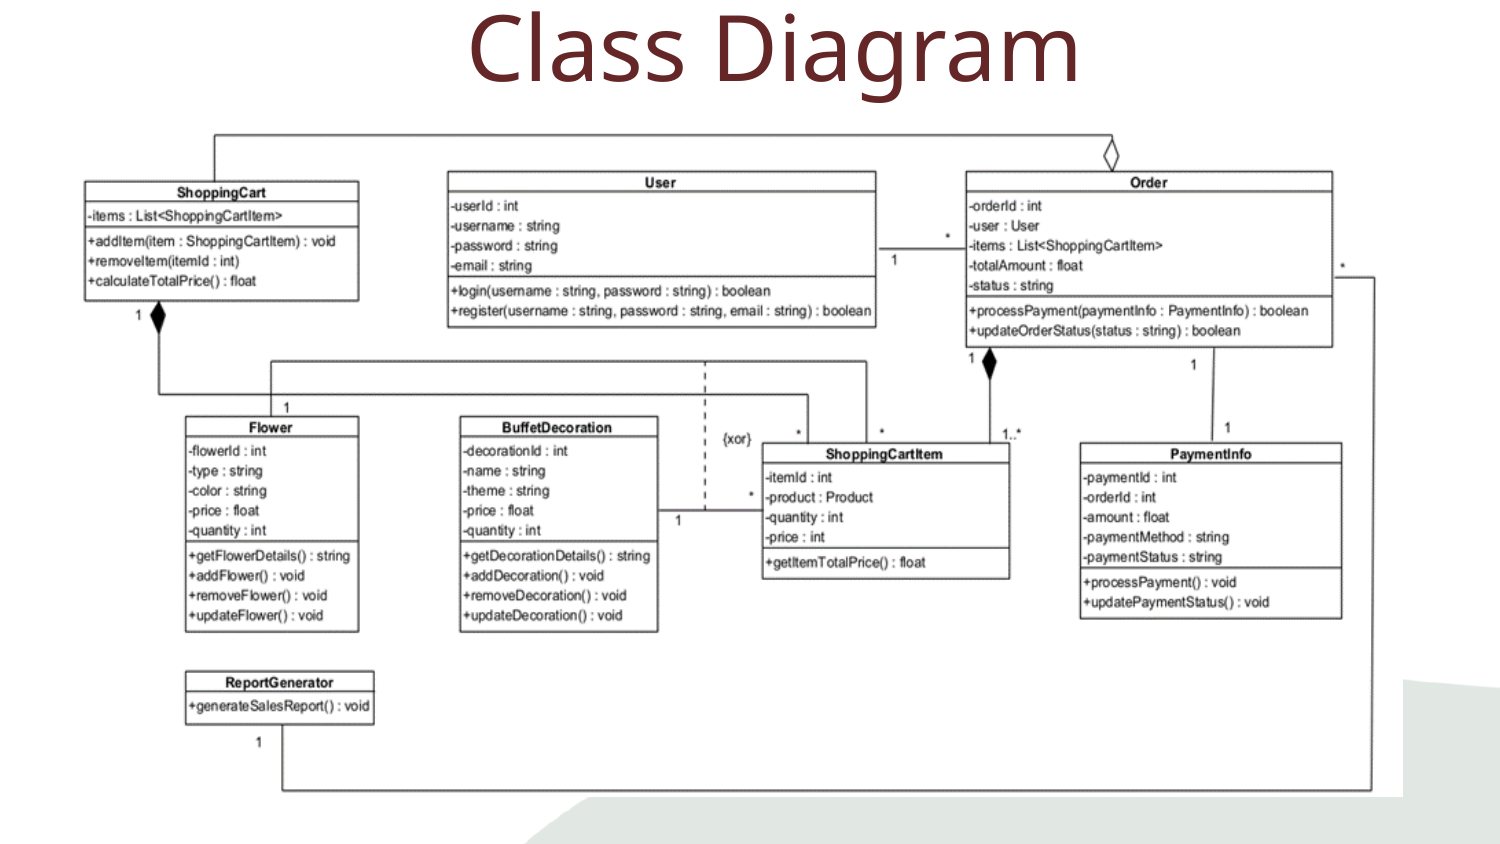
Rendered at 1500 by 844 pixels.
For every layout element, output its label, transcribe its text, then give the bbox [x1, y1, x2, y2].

picture [465, 574, 1500, 844]
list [63, 114, 1404, 797]
title Class Diagram [393, 0, 1157, 67]
